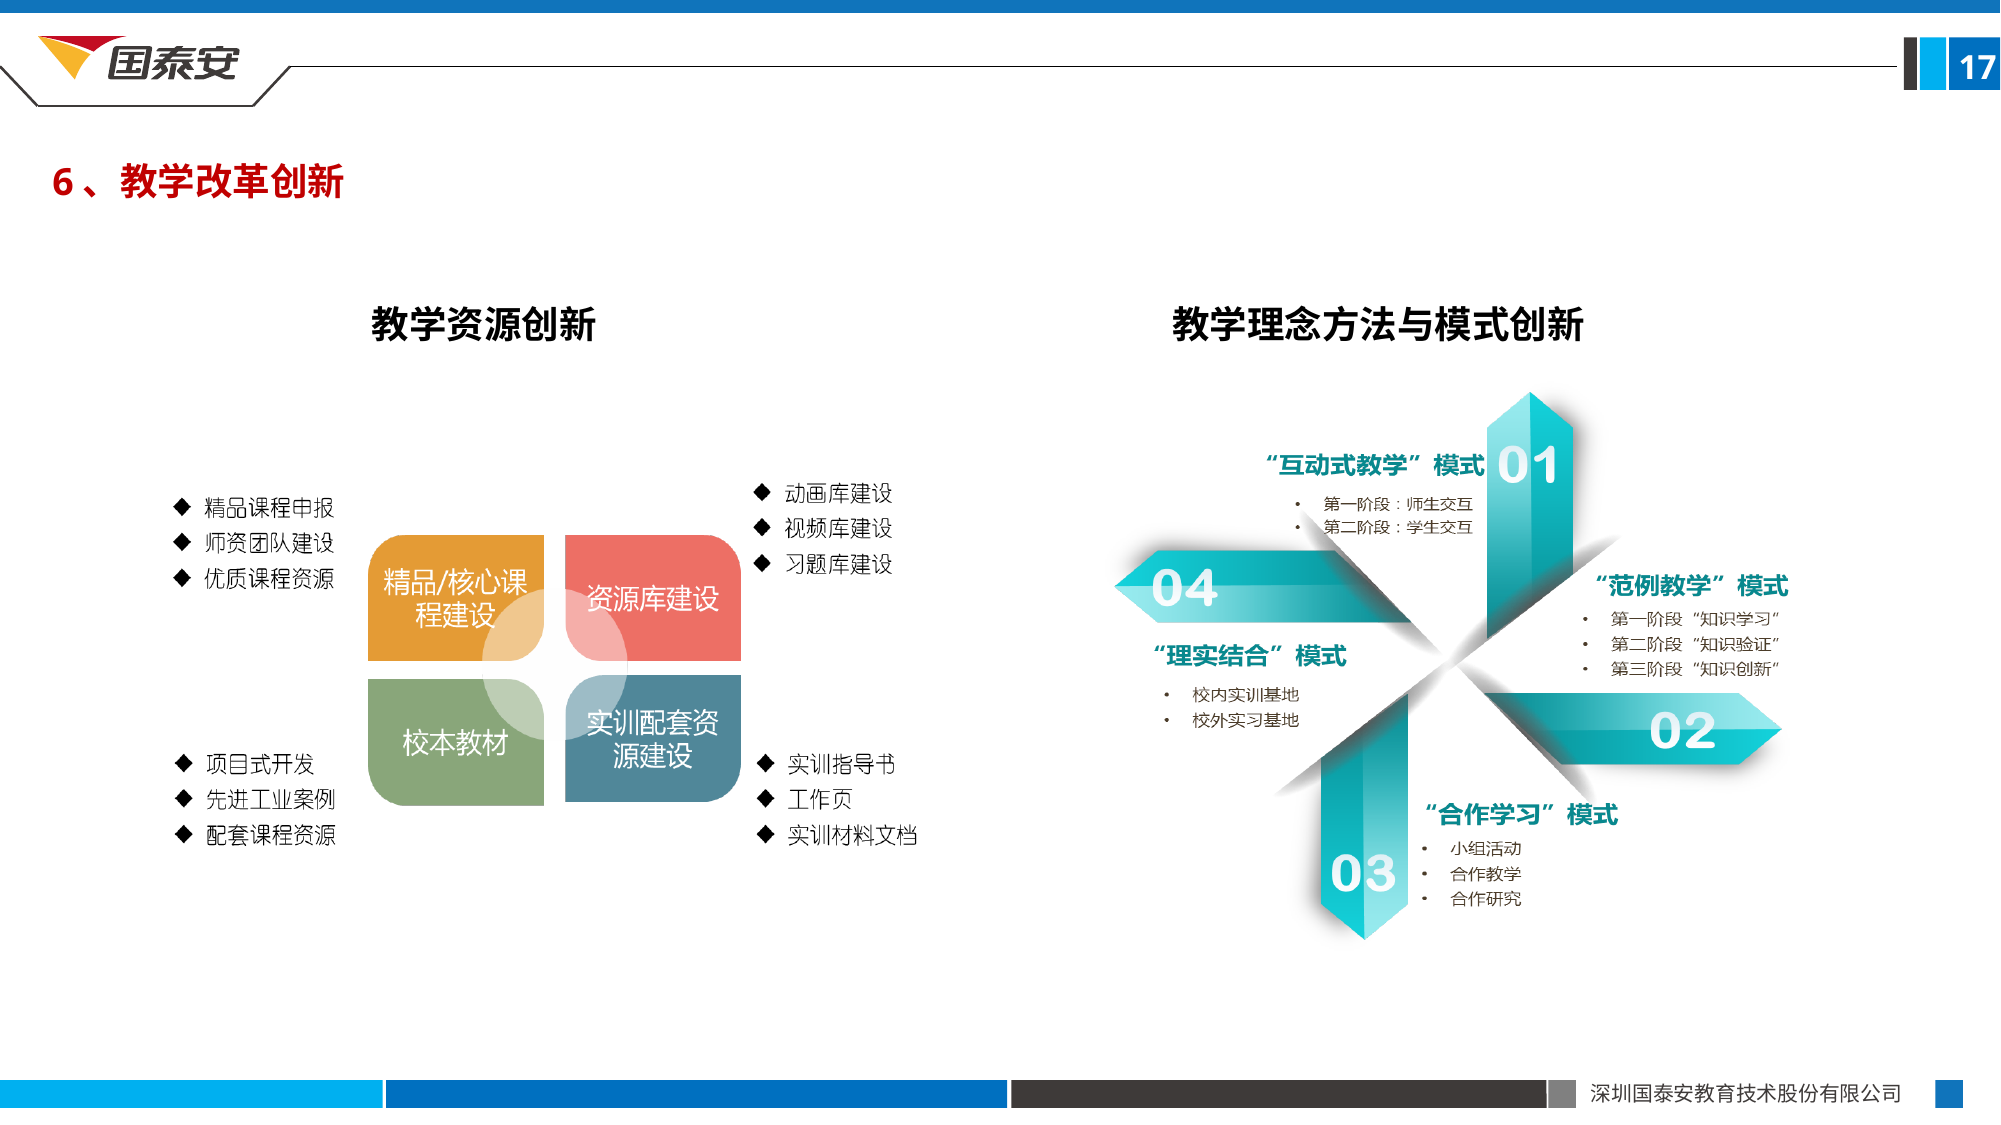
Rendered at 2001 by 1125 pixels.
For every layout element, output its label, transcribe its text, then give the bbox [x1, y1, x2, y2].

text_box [0, 66, 290, 106]
text_box 17 [1944, 38, 2000, 94]
picture [113, 467, 999, 860]
text_box 6、教学改革创新 [37, 137, 394, 211]
text_box 教学资源创新 [356, 293, 612, 354]
text_box 教学理念方法与模式创新 [1157, 293, 1600, 354]
picture [1093, 367, 1803, 959]
